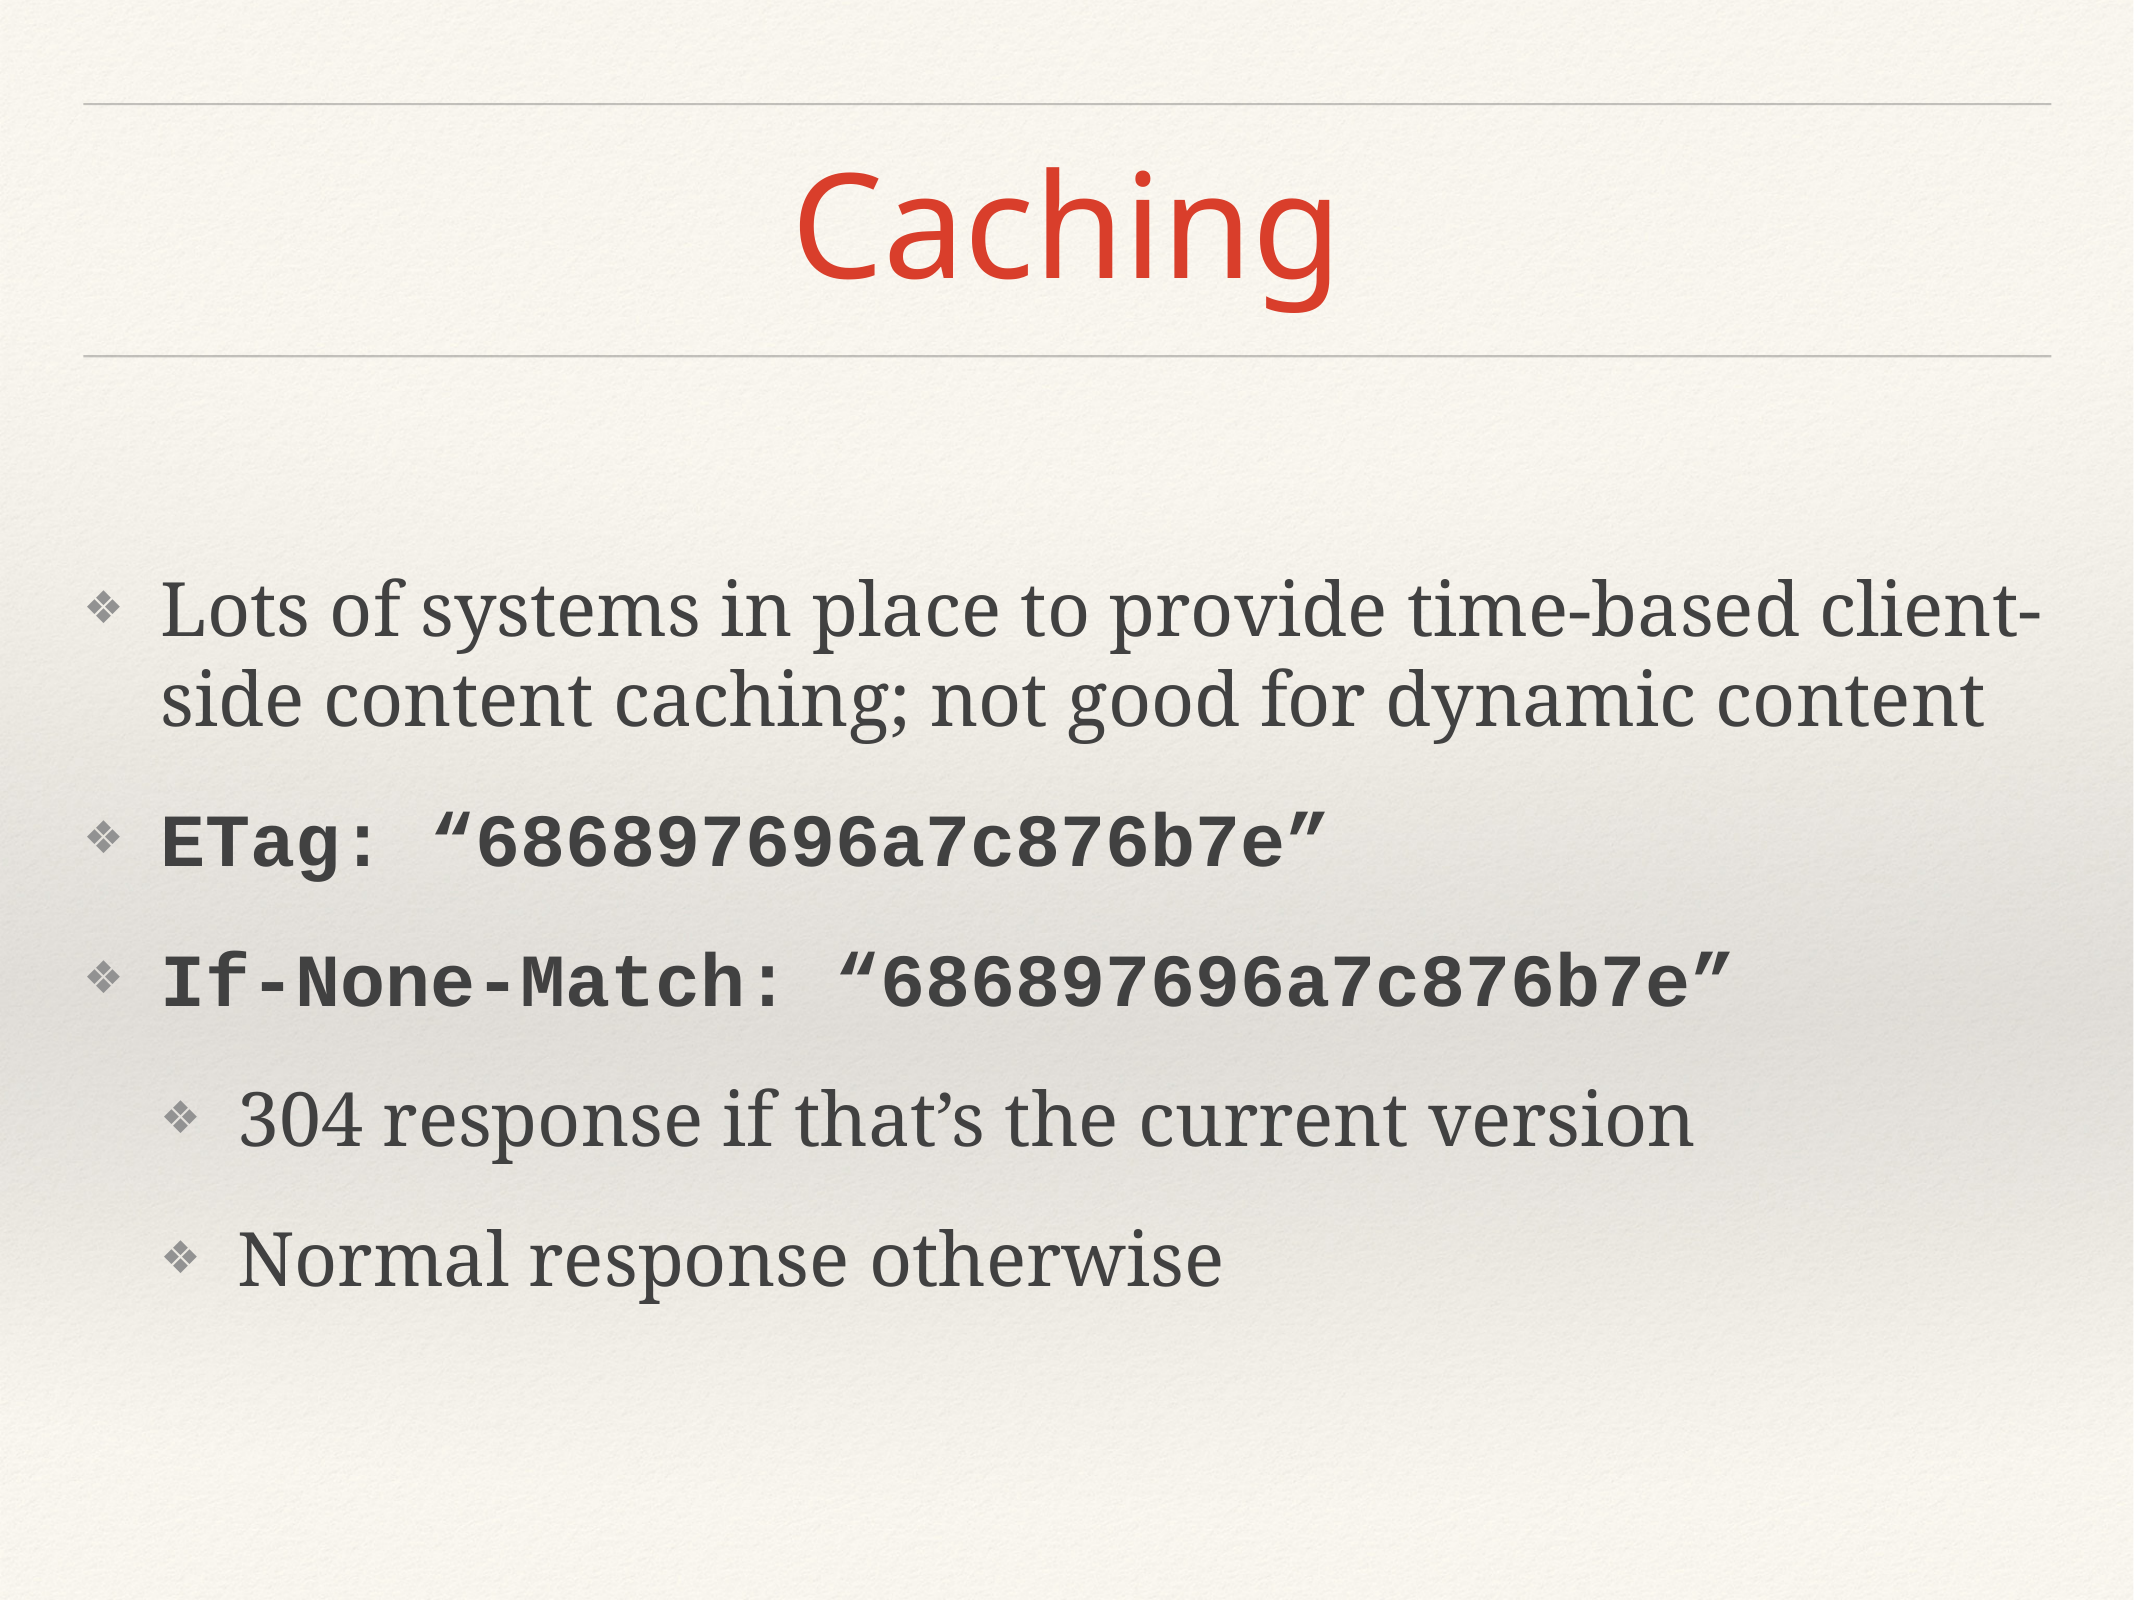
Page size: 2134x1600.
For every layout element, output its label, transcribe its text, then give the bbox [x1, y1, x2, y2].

list Lots of systems in place to provide time-based client-side content caching; not good for dynamic content ETag: “686897696a7c876b7e” If-None-Match: “686897696a7c876b7e” 304 response if that’s the current version Normal response otherwise [82, 430, 2051, 1432]
picture [0, 0, 2134, 1600]
title Caching [82, 130, 2051, 332]
